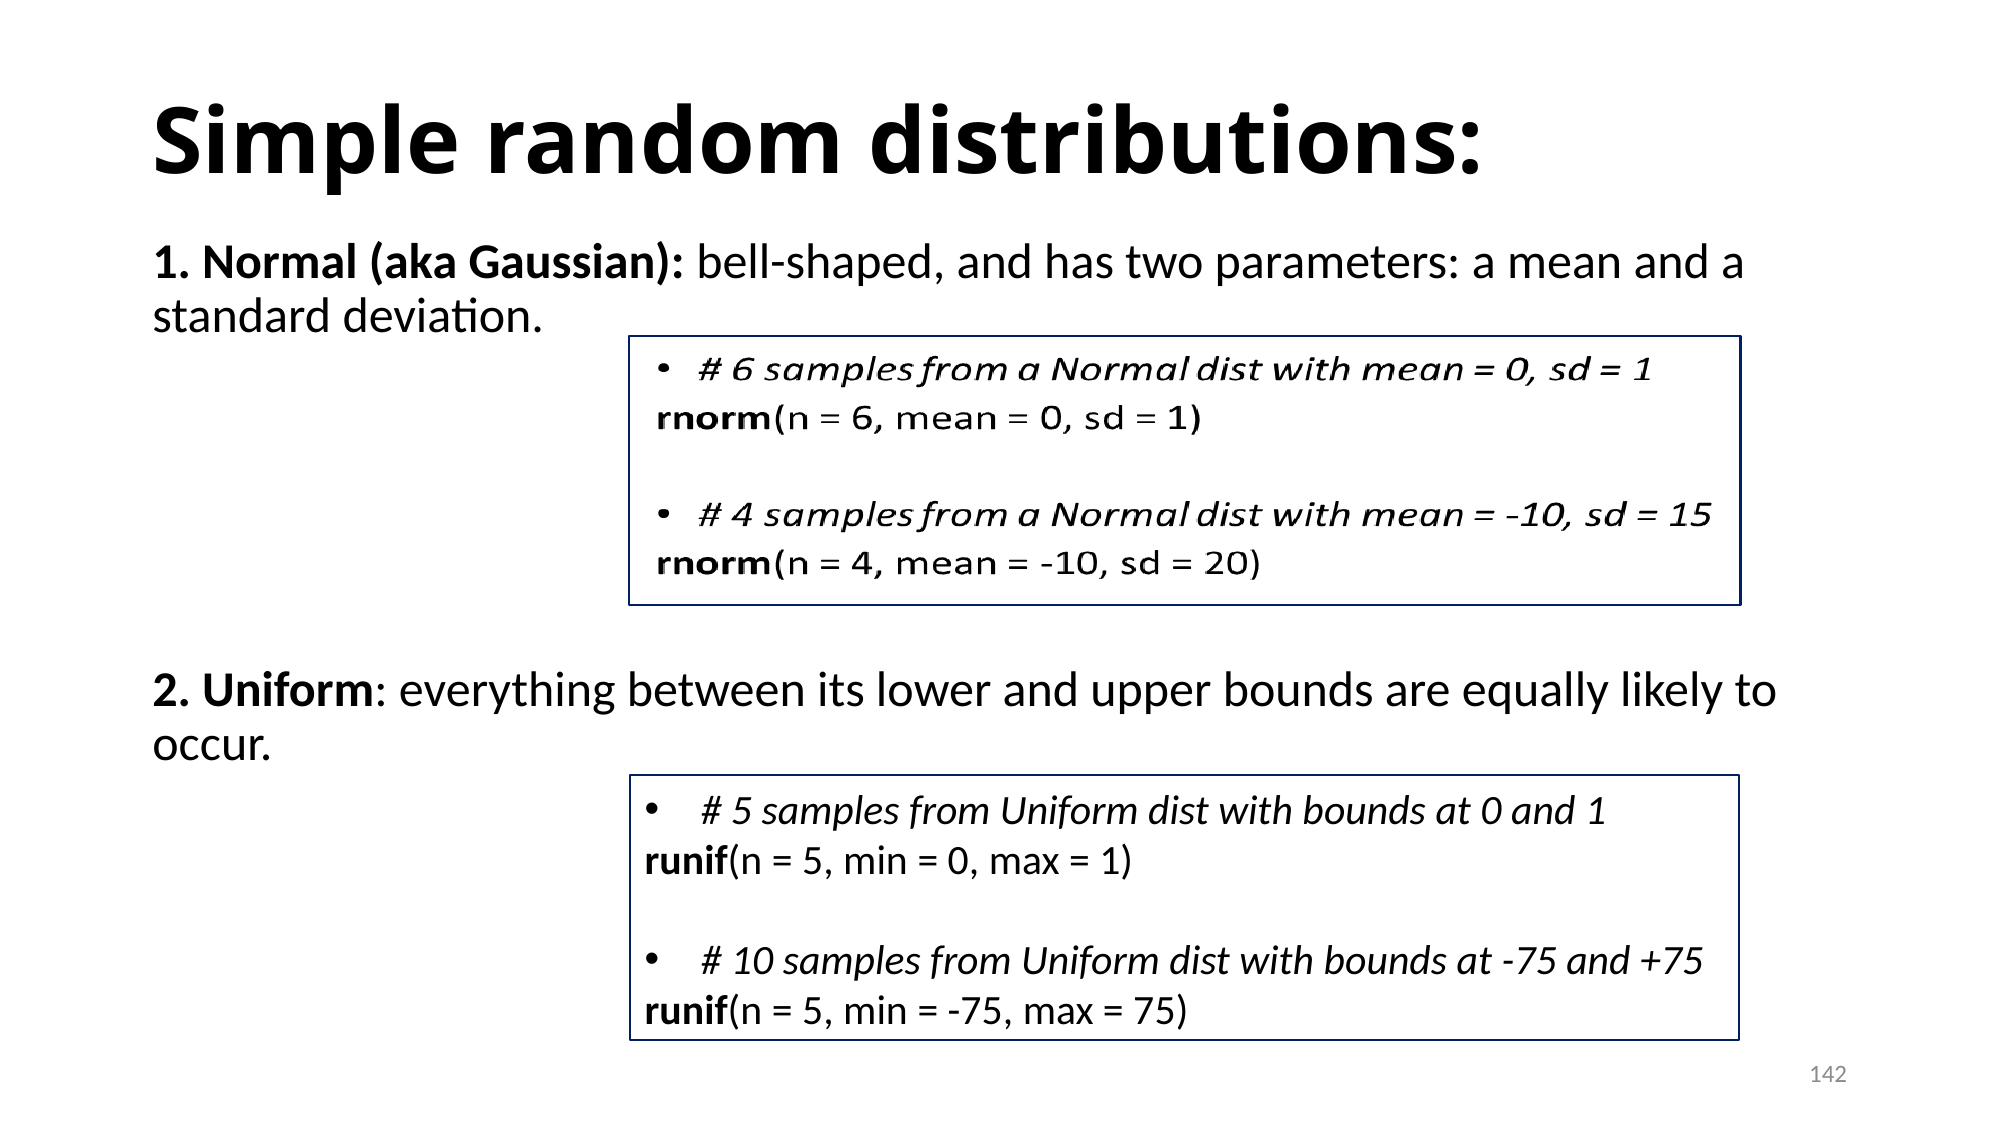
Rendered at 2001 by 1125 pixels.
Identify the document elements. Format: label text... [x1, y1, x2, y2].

list 1. Normal (aka Gaussian): bell-shaped, and has two parameters: a mean and a standard deviation. 2. Uniform: everything between its lower and upper bounds are equally likely to occur. [137, 228, 1863, 1043]
text_box # 5 samples from Uniform dist with bounds at 0 and 1 runif(n = 5, min = 0, max = 1) # 10 samples from Uniform dist with bounds at -75 and +75 runif(n = 5, min = -75, max = 75) [629, 775, 1740, 1041]
slide_number 142 [1412, 1042, 1863, 1103]
title Simple random distributions: [137, 59, 1863, 228]
picture [629, 336, 1740, 605]
